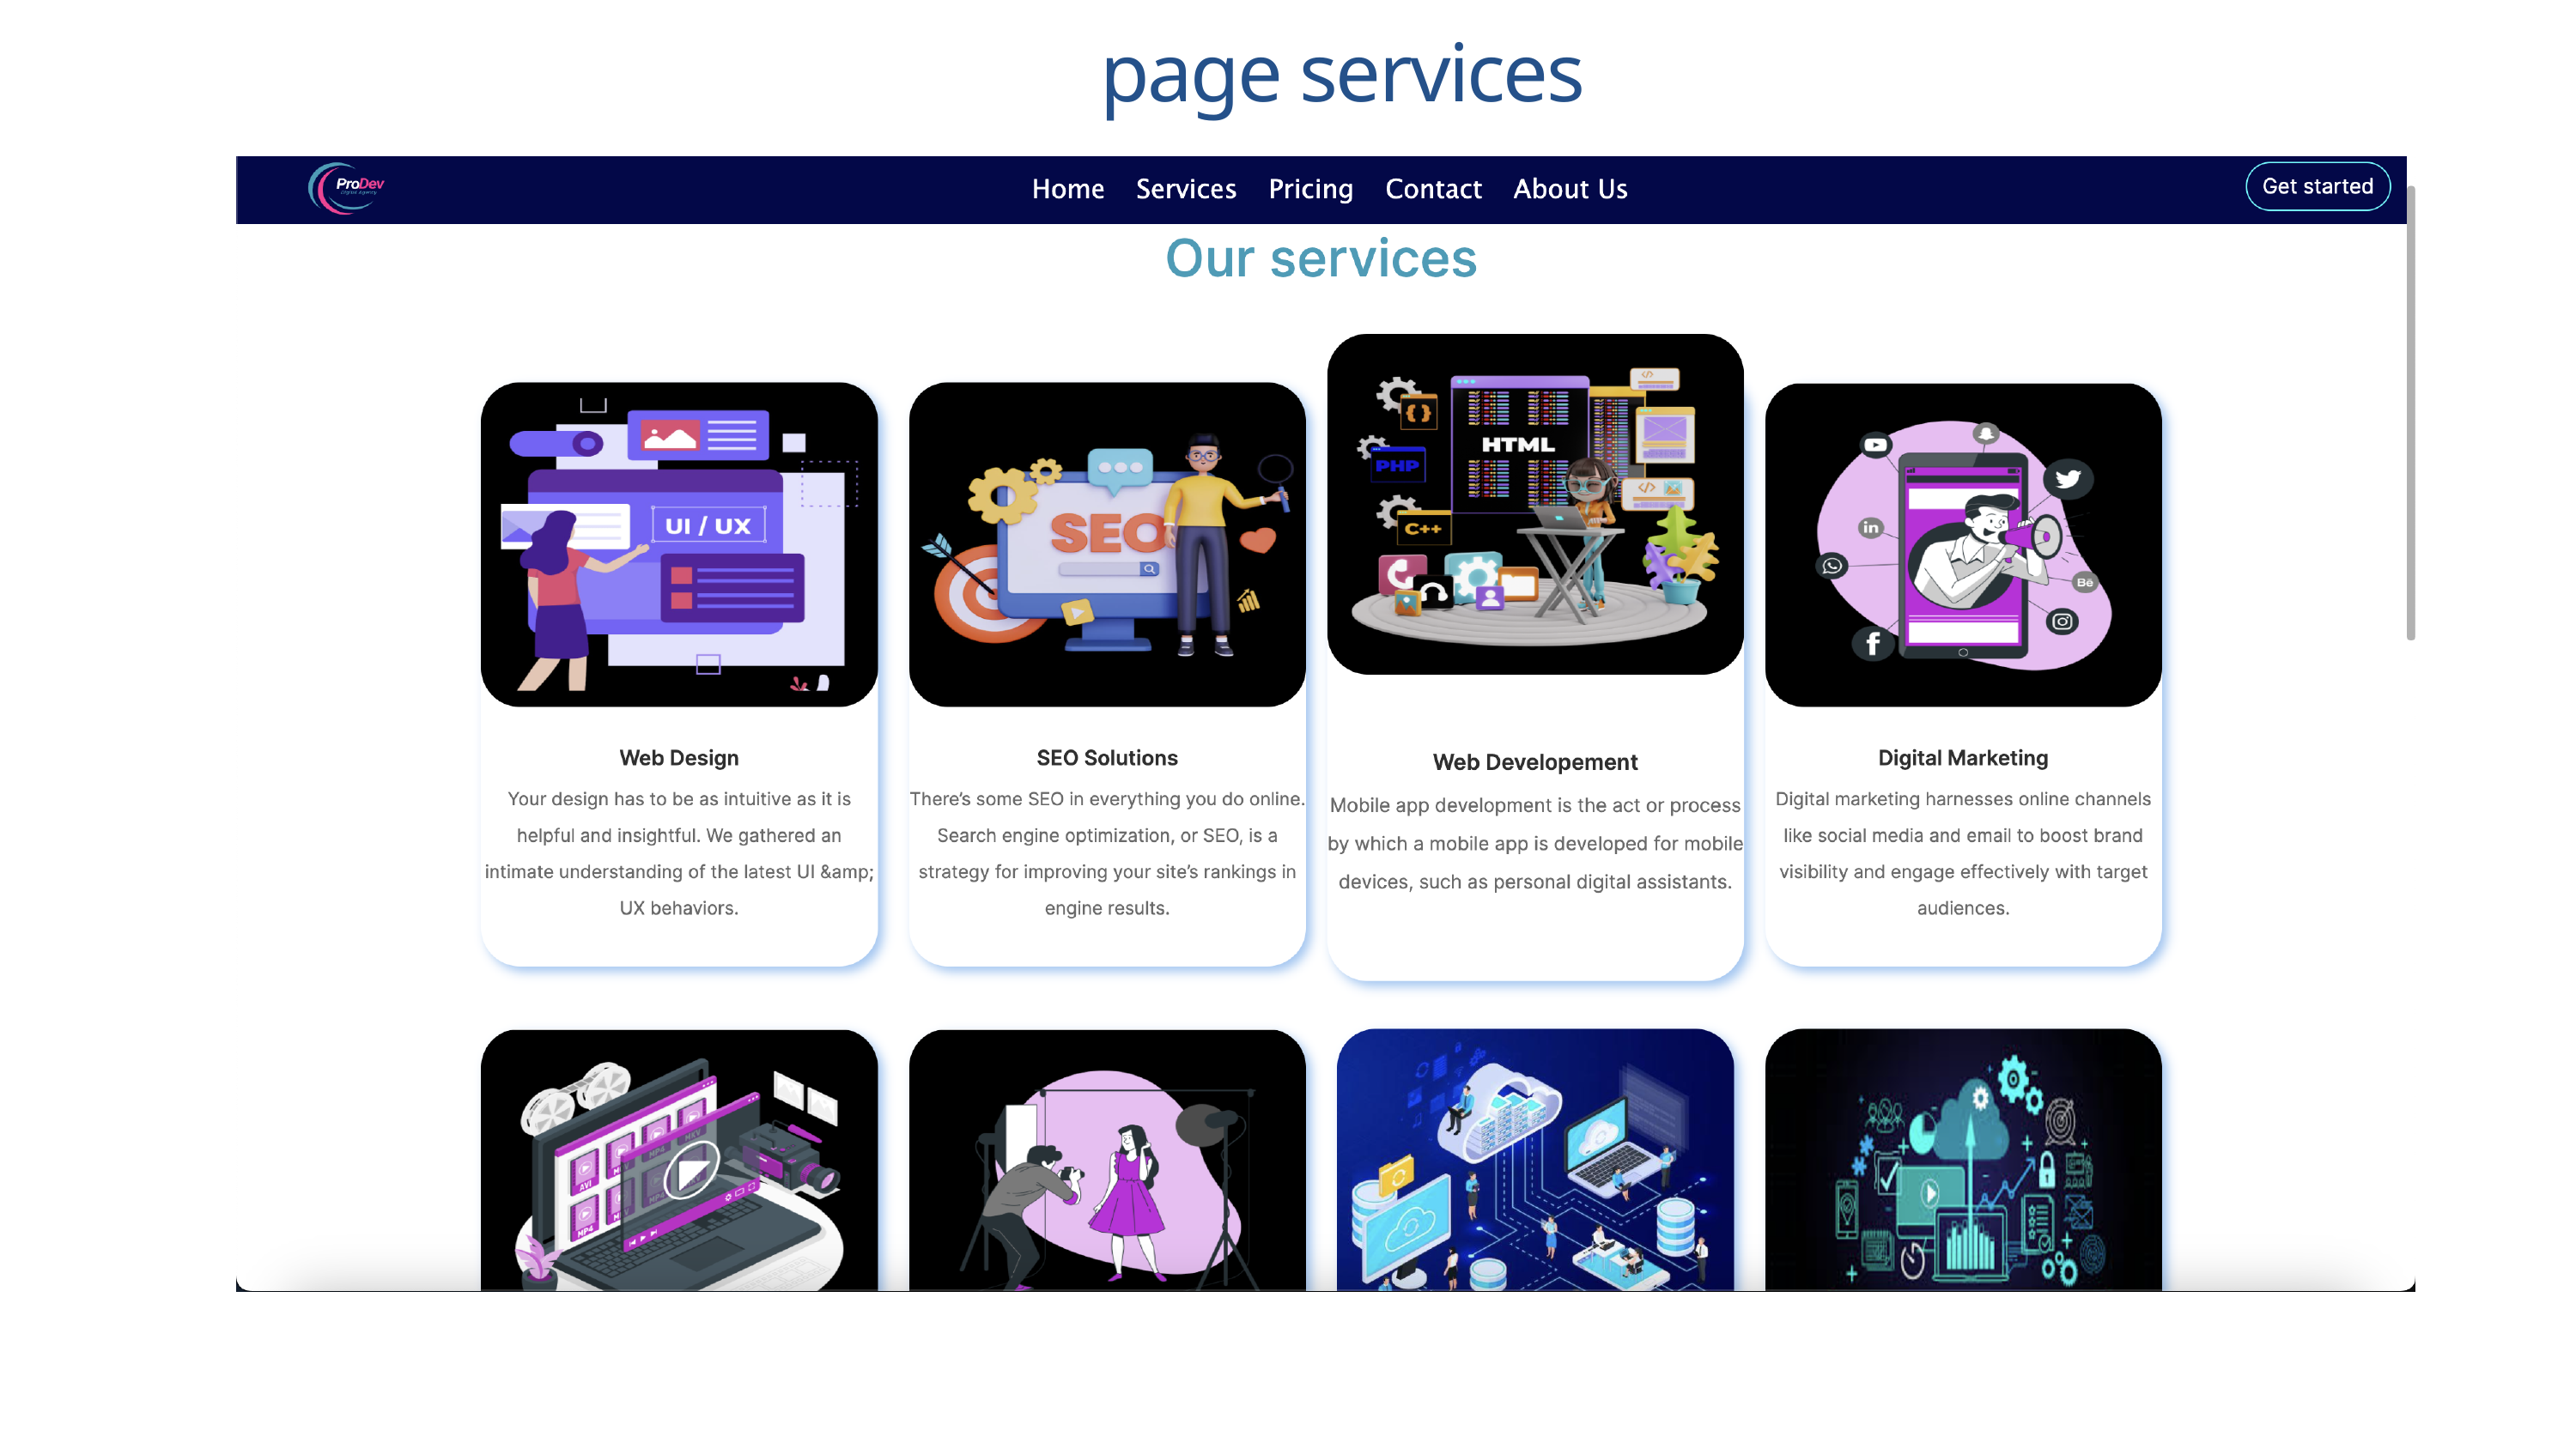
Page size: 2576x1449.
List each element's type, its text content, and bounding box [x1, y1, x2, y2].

picture [235, 156, 2415, 1292]
text_box page services [724, 27, 1962, 118]
